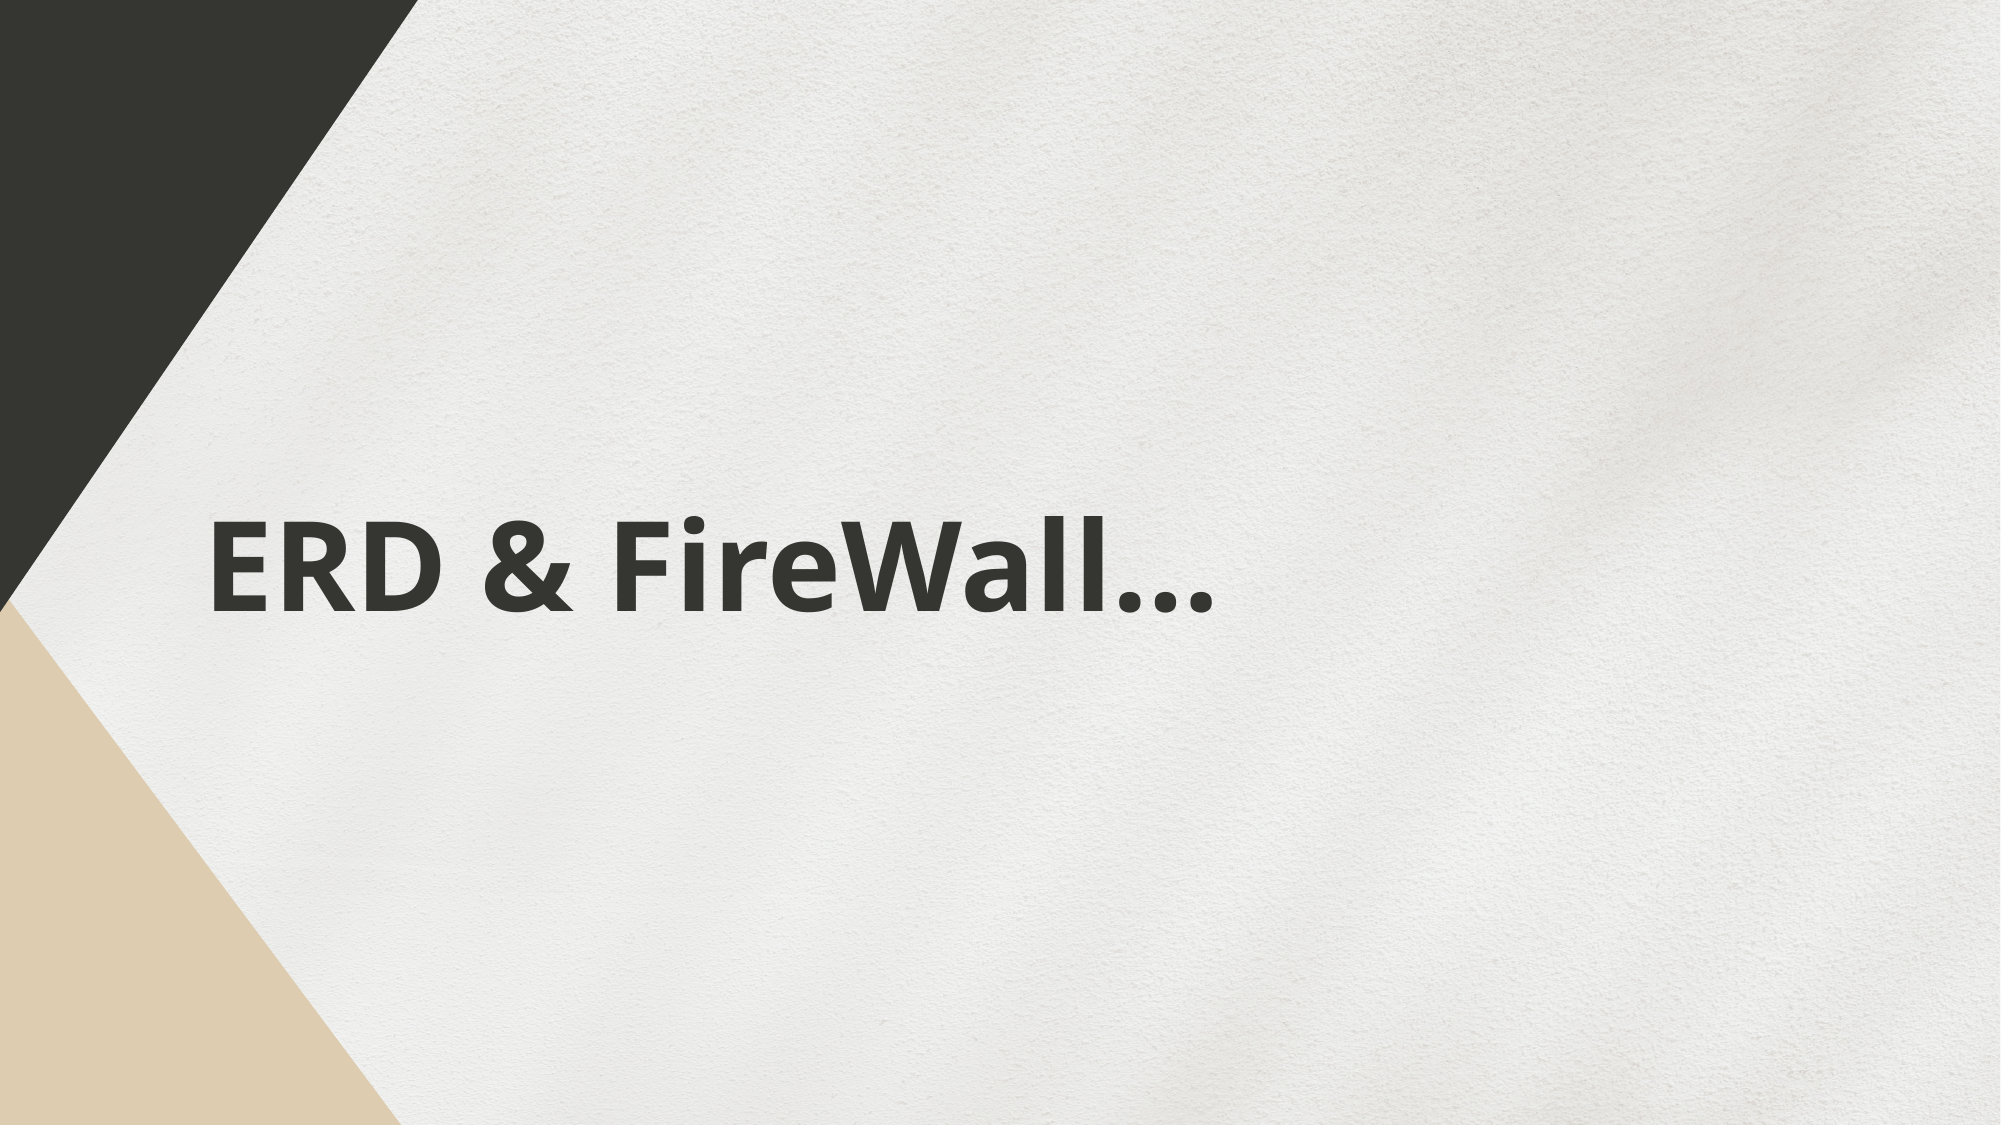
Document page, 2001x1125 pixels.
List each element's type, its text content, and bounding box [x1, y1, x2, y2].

text_box ERD & FireWall… [188, 479, 1547, 645]
